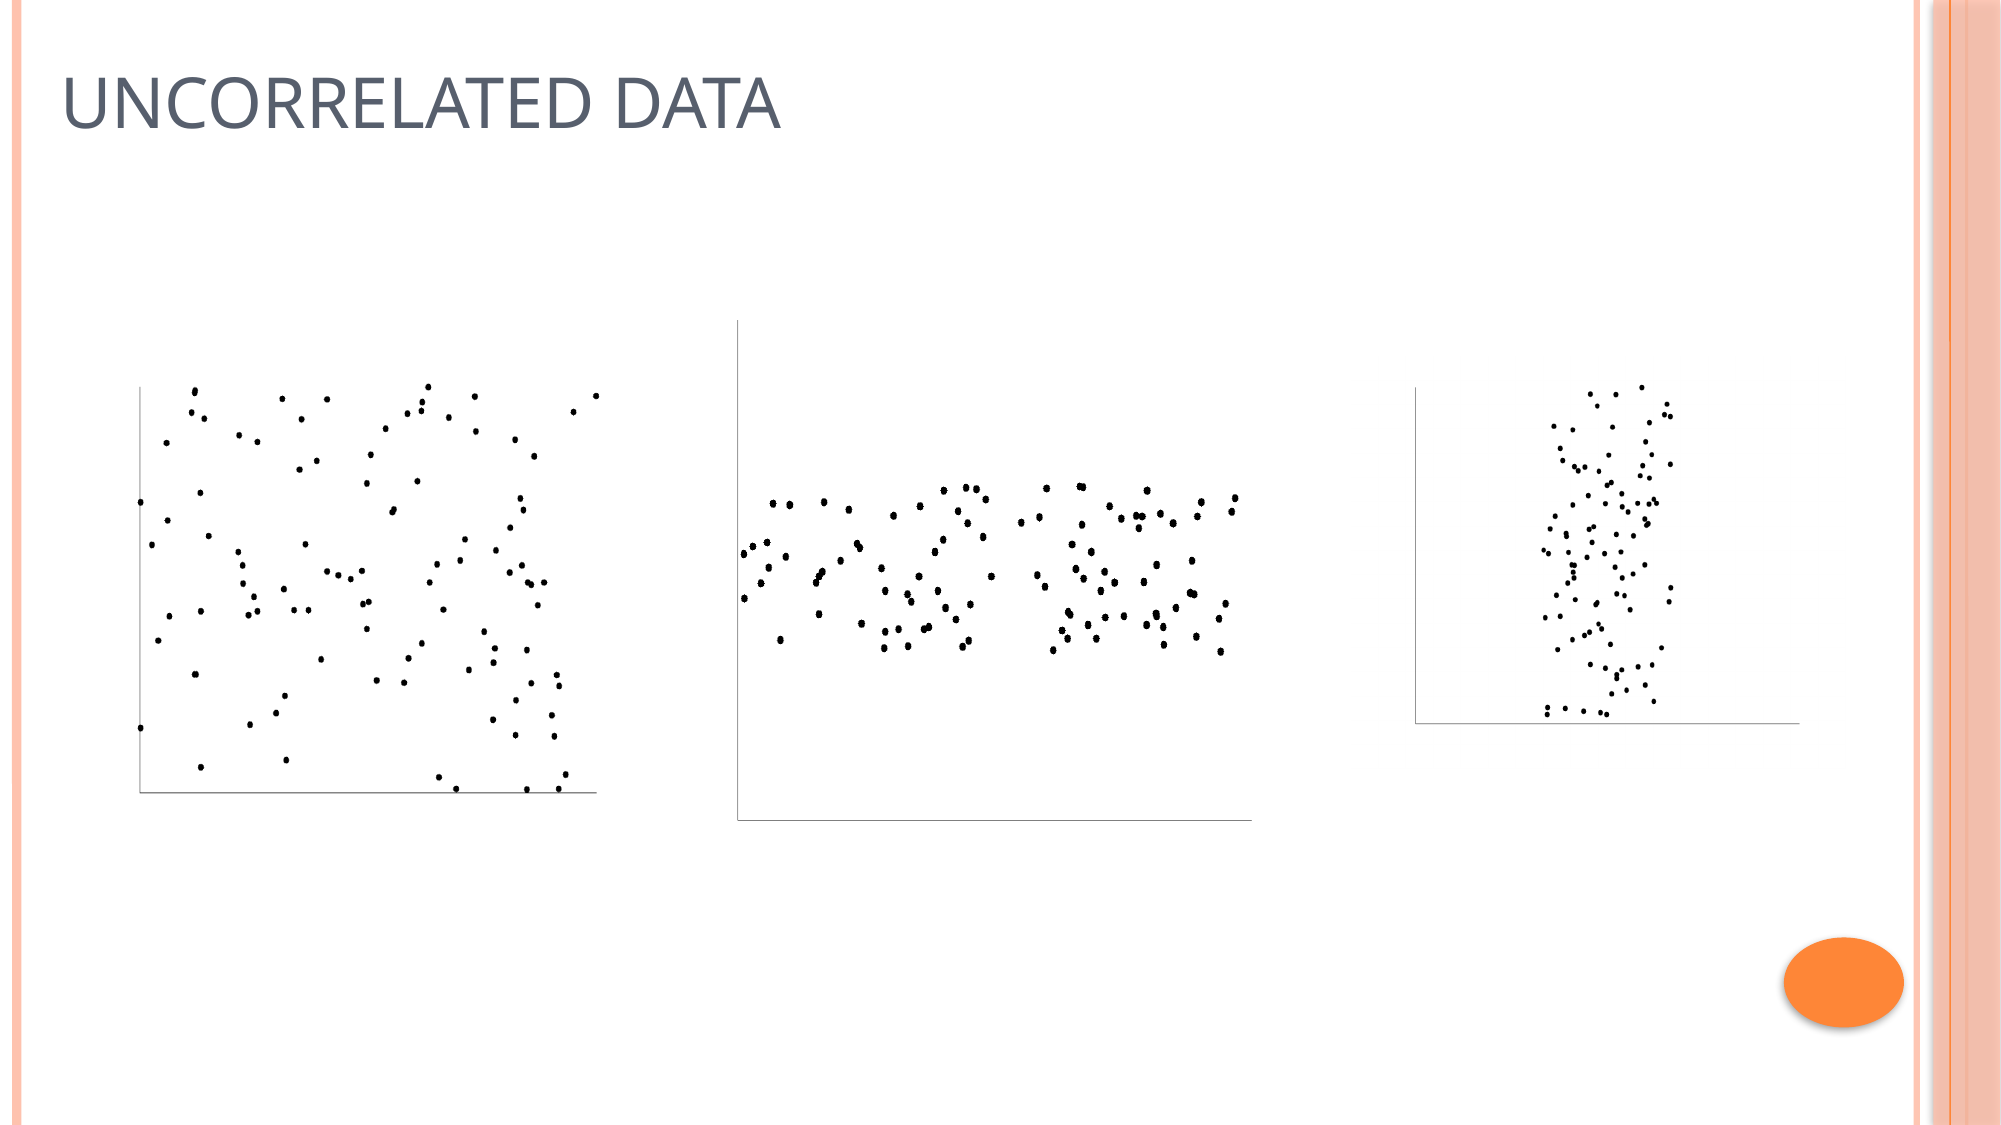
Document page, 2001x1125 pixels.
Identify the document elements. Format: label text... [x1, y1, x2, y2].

slide_number 87 [1583, 1062, 2000, 1125]
title Uncorrelated Data [33, 50, 1950, 150]
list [62, 348, 644, 847]
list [650, 273, 1315, 887]
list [1351, 355, 1846, 770]
